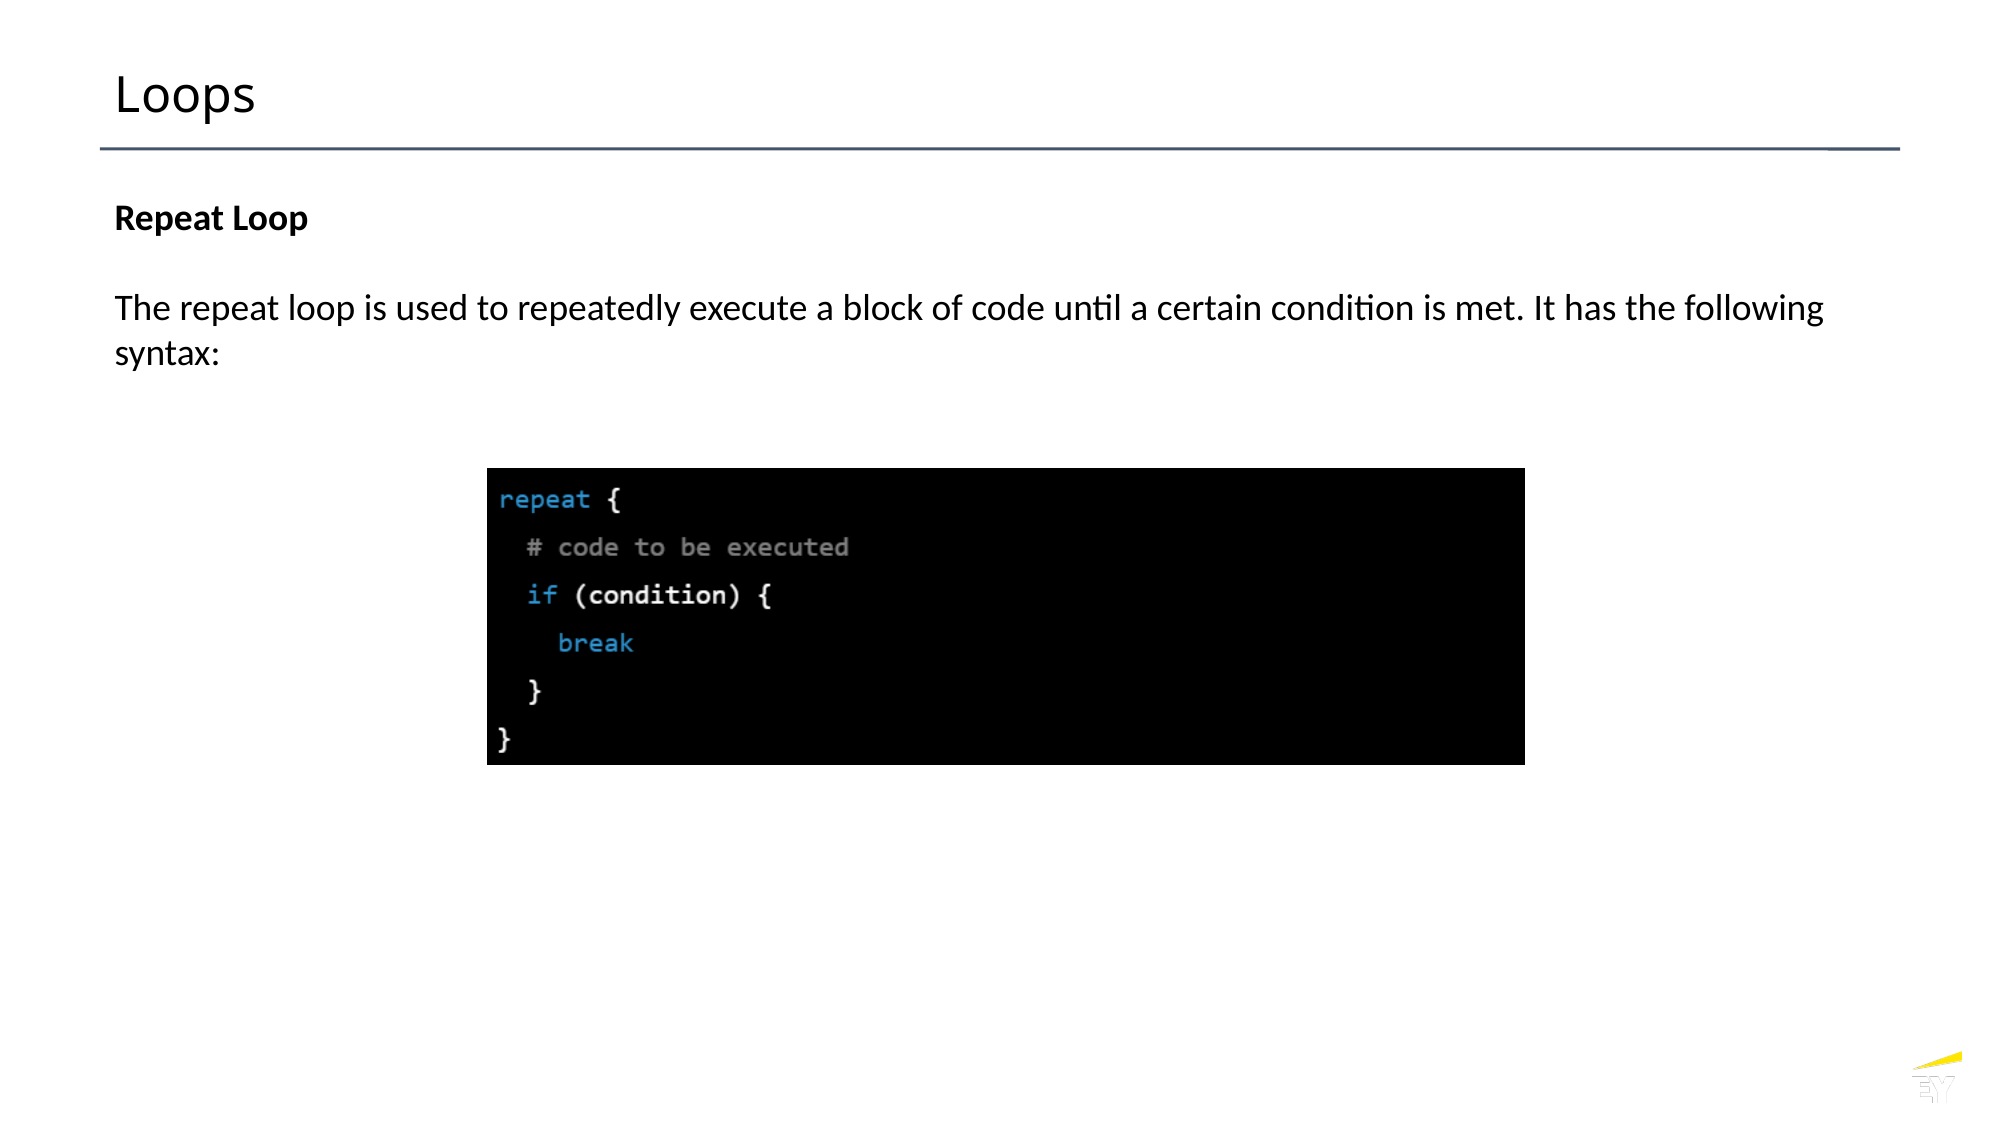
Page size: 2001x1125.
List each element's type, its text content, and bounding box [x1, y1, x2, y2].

picture [486, 468, 1525, 765]
text_box Repeat Loop The repeat loop is used to repeatedly execute a block of code until a certain condition is met. It has the following syntax: [99, 185, 1900, 426]
picture [1912, 1051, 1962, 1103]
title Loops [99, 48, 1900, 146]
